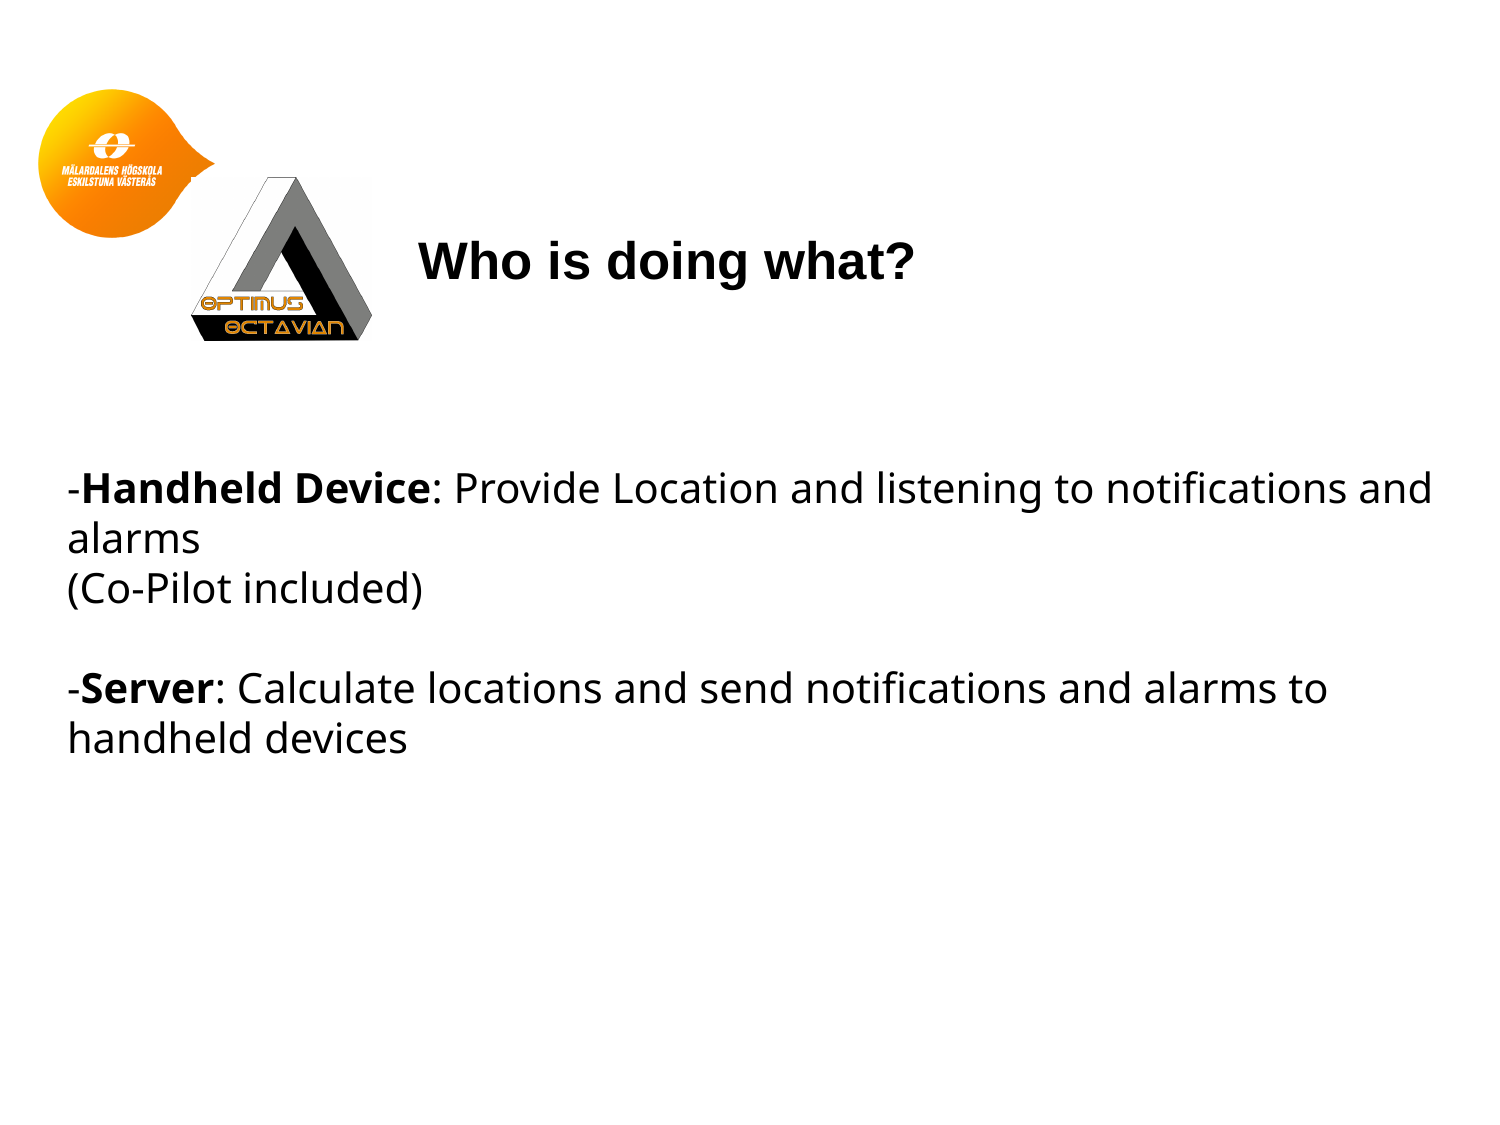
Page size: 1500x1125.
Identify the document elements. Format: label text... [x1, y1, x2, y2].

title Who is doing what? [403, 204, 1371, 314]
text_box -Handheld Device: Provide Location and listening to notifications and alarms (Co-Pilot included) -Server: Calculate locations and send notifications and alarms to handheld devices [52, 454, 1473, 770]
picture [38, 89, 372, 341]
